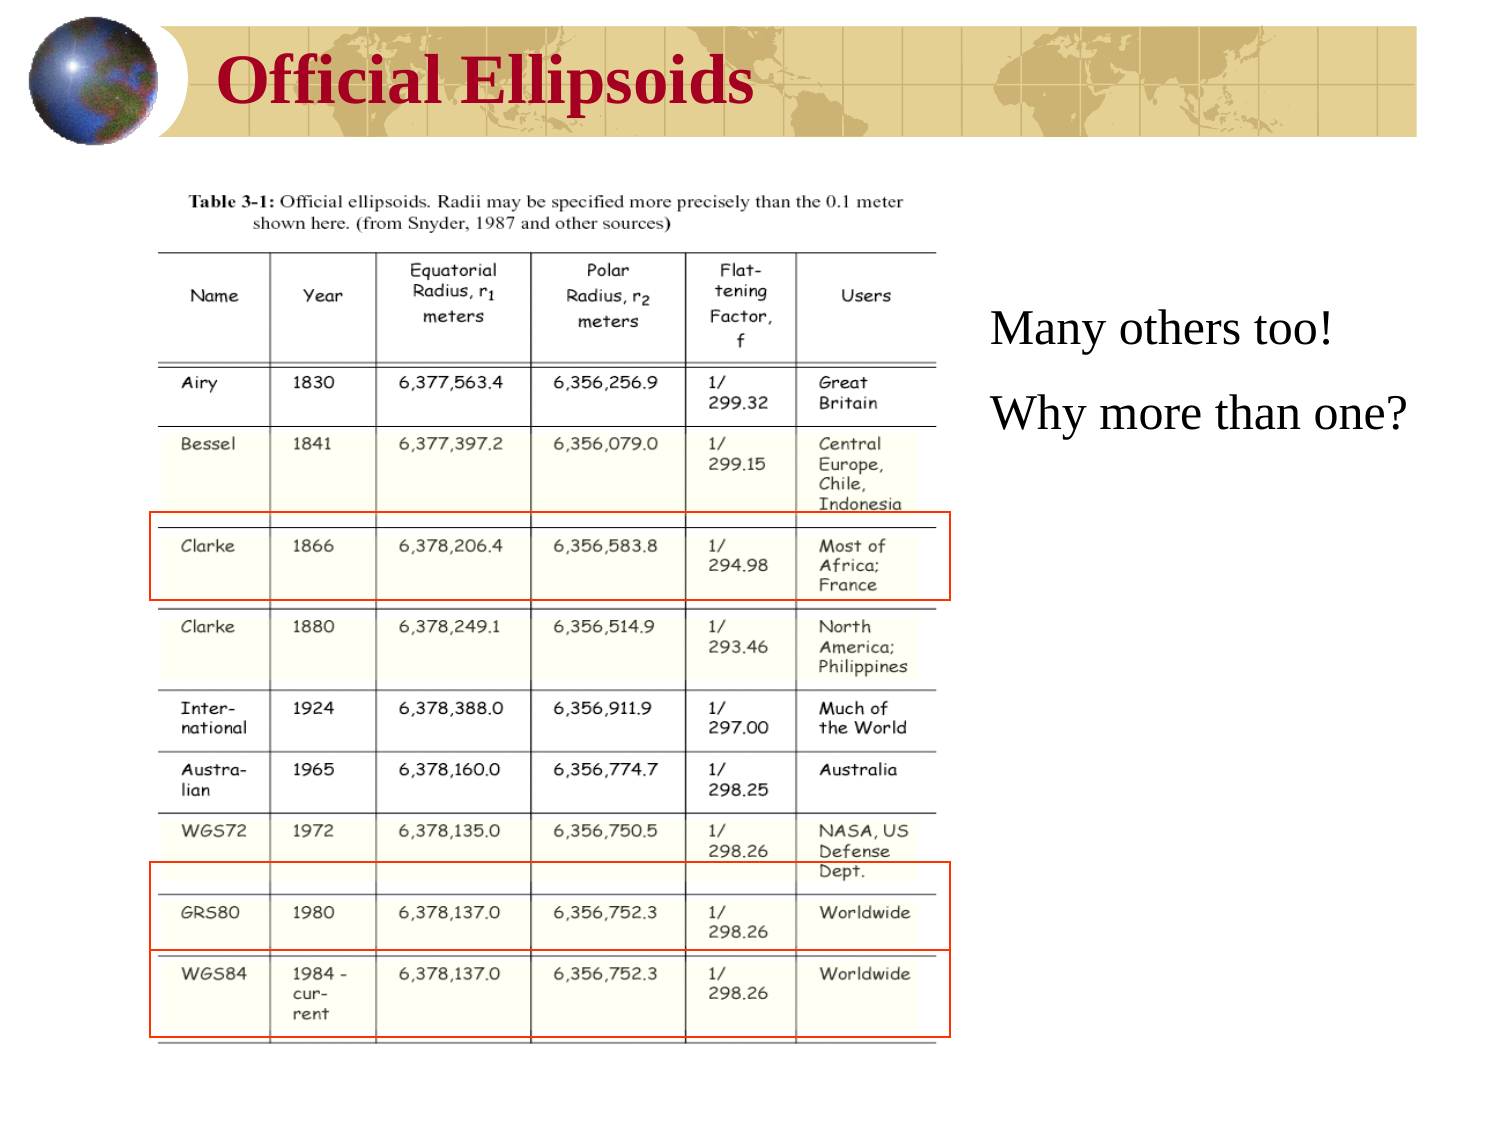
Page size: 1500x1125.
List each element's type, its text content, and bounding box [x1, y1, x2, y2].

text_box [149, 187, 951, 1051]
title Official Ellipsoids [199, 24, 1376, 126]
text_box Many others too! Why more than one? [975, 287, 1450, 448]
picture [24, 12, 172, 149]
